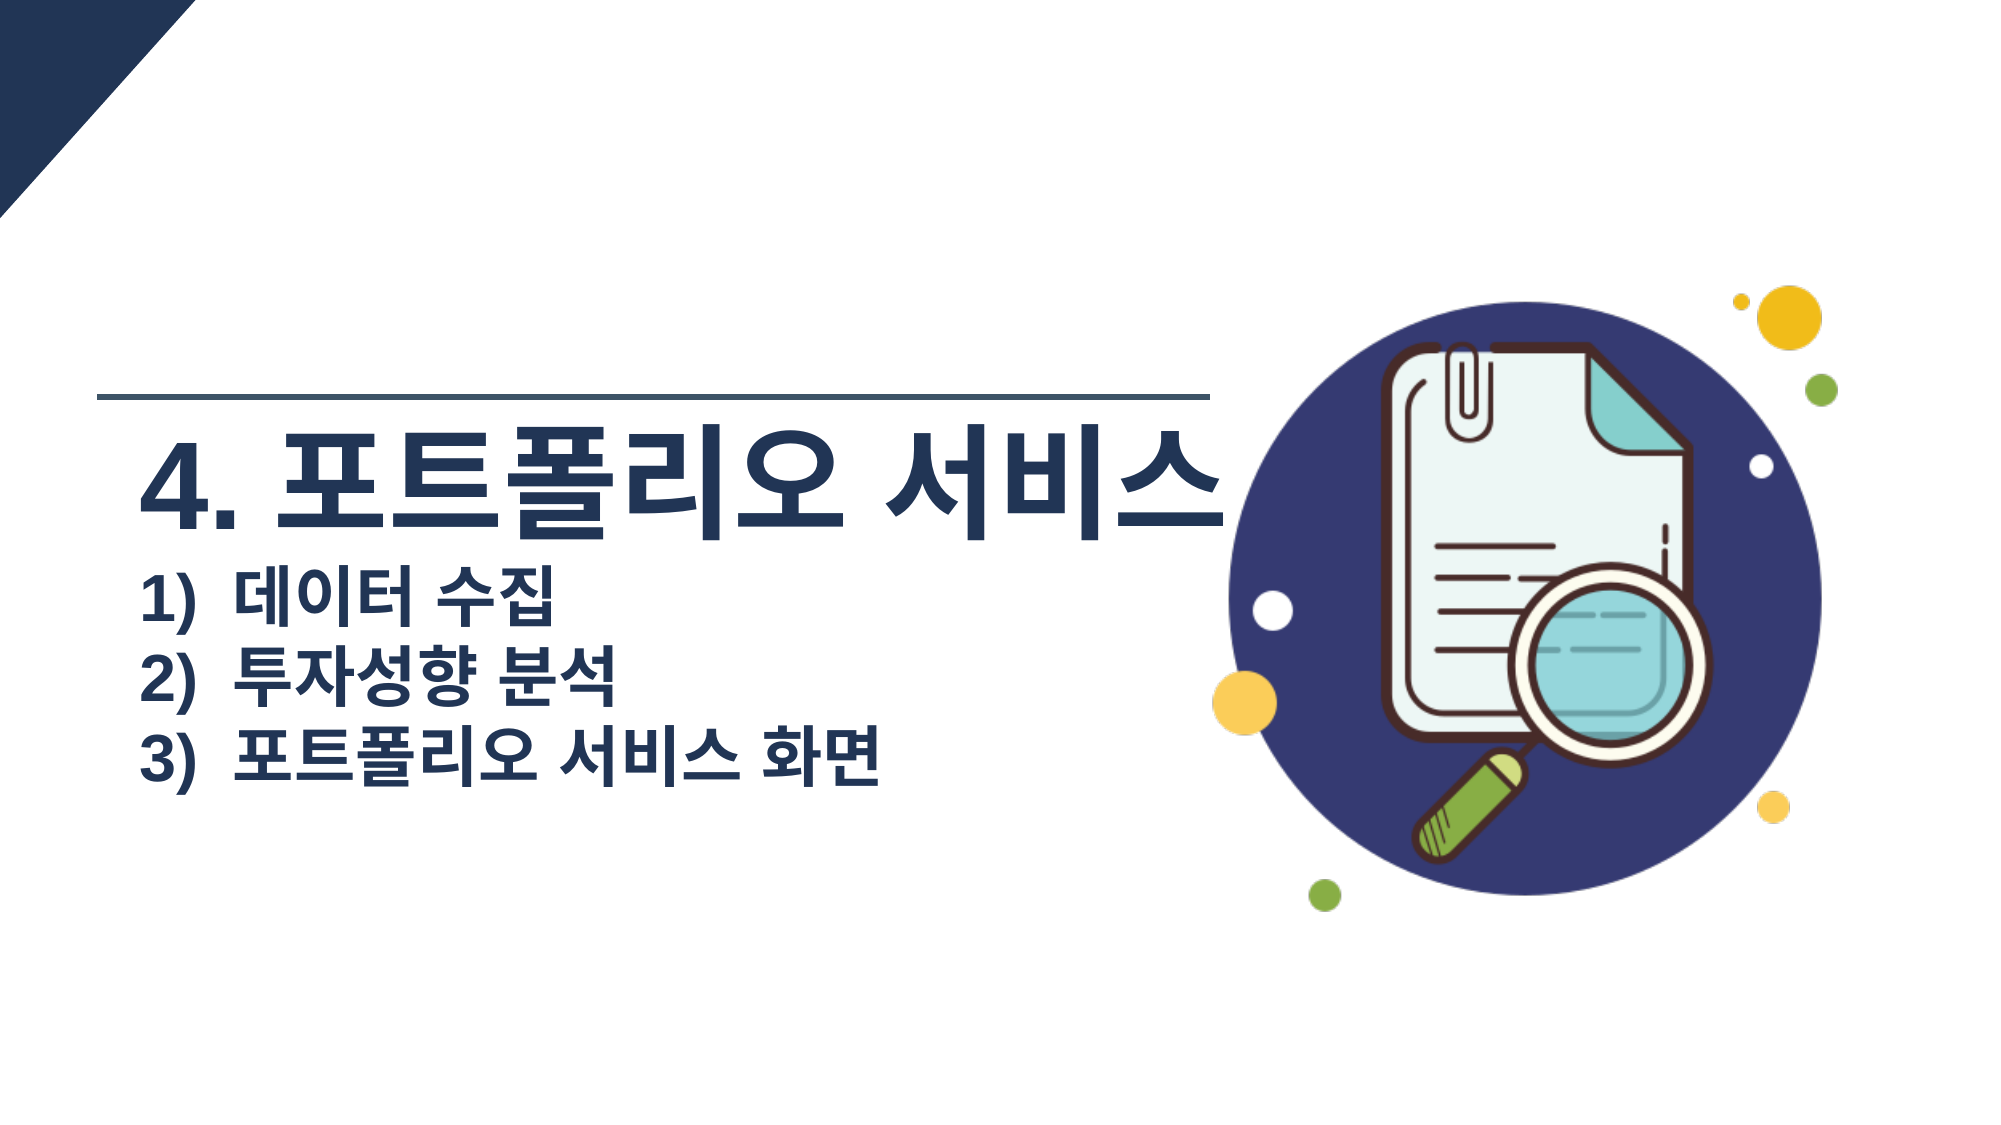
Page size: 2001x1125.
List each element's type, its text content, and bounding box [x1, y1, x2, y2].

text_box 4.포트폴리오 서비스 1) 데이터 수집 2) 투자성향 분석 3) 포트폴리오 서비스 화면 [124, 406, 1120, 802]
picture [1125, 198, 1926, 1000]
text_box [0, 0, 196, 219]
